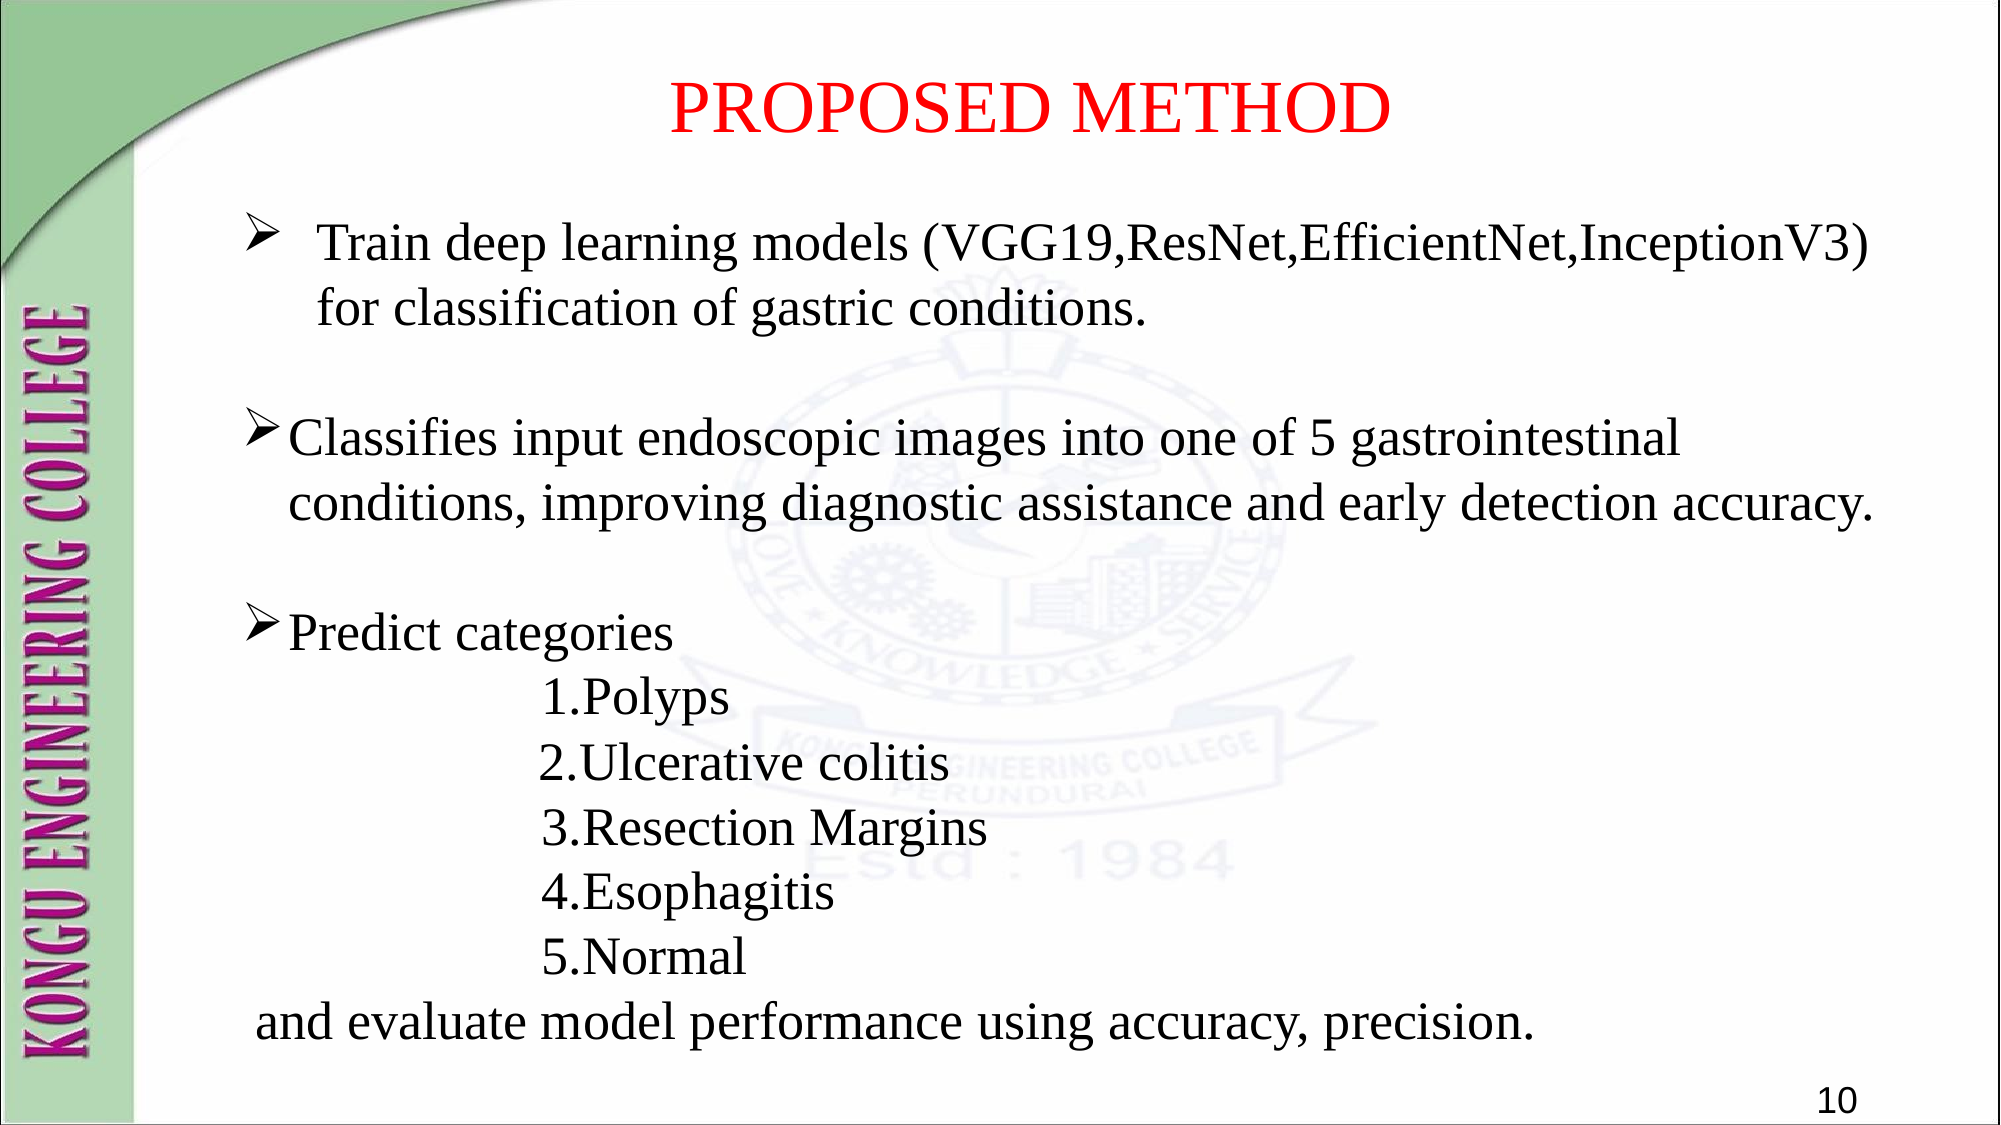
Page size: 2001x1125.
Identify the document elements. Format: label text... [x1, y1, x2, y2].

picture [0, 0, 2000, 1125]
slide_number 10 [1810, 1068, 1873, 1125]
text_box Train deep learning models (VGG19,ResNet,EfficientNet,InceptionV3) for classification of gastric conditions. Classifies input endoscopic images into one of 5 gastrointestinal conditions, improving diagnostic assistance and early detection accuracy. Predict categories 1.Polyps 2.Ulcerative colitis 3.Resection Margins 4.Esophagitis 5.Normal and evaluate model performance using accuracy, precision. [226, 198, 1909, 1058]
title PROPOSED METHOD [669, 57, 1466, 149]
